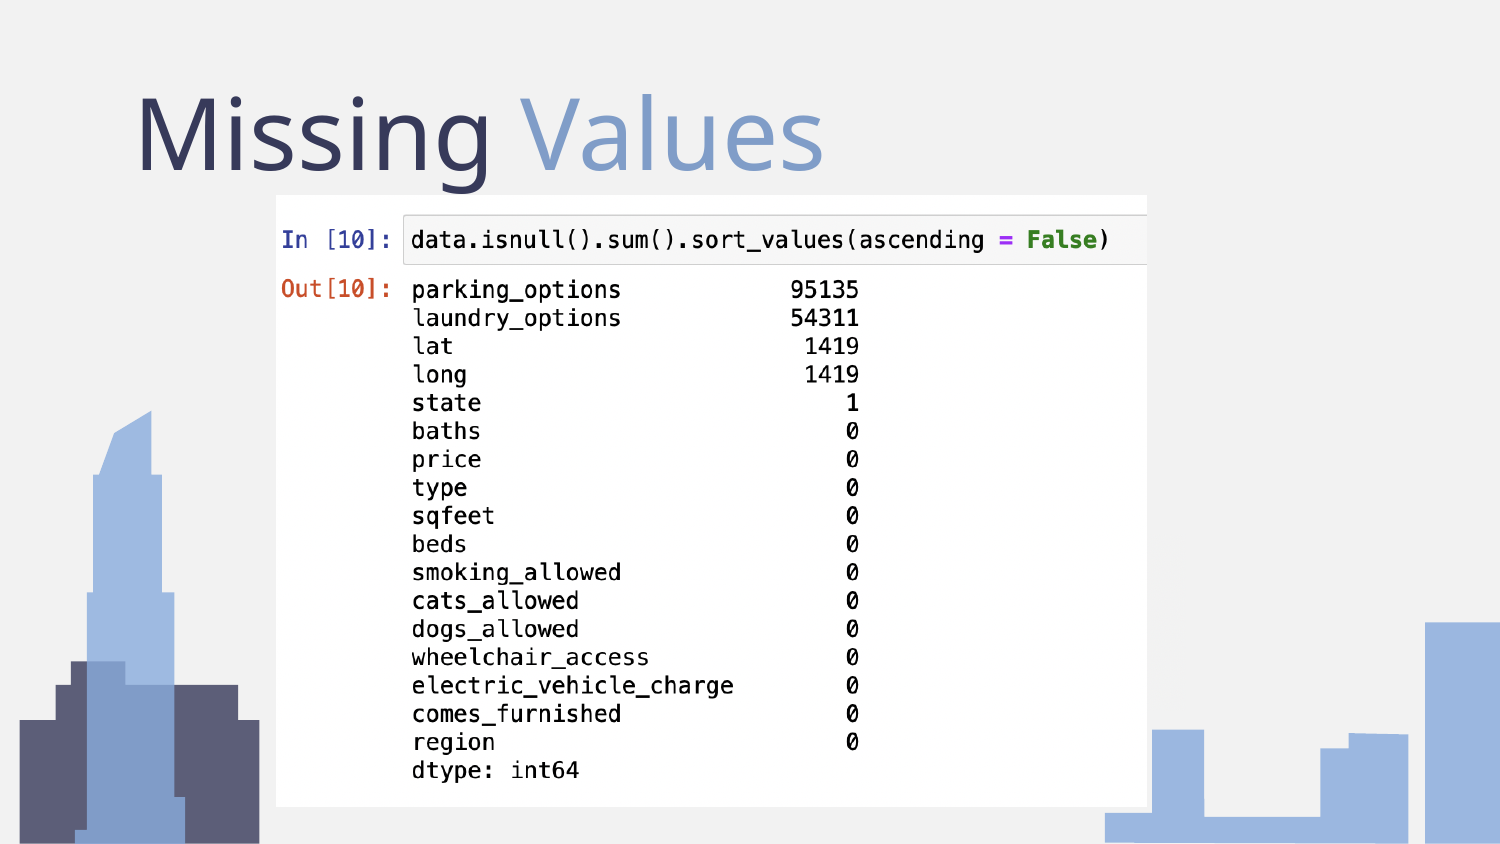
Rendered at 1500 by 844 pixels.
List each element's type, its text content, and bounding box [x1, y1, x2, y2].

title Missing Values [118, 64, 1385, 196]
text_box [1425, 622, 1500, 844]
text_box [19, 661, 86, 844]
text_box [74, 410, 186, 844]
text_box [1104, 729, 1409, 844]
text_box [175, 684, 260, 844]
picture [276, 195, 1186, 807]
